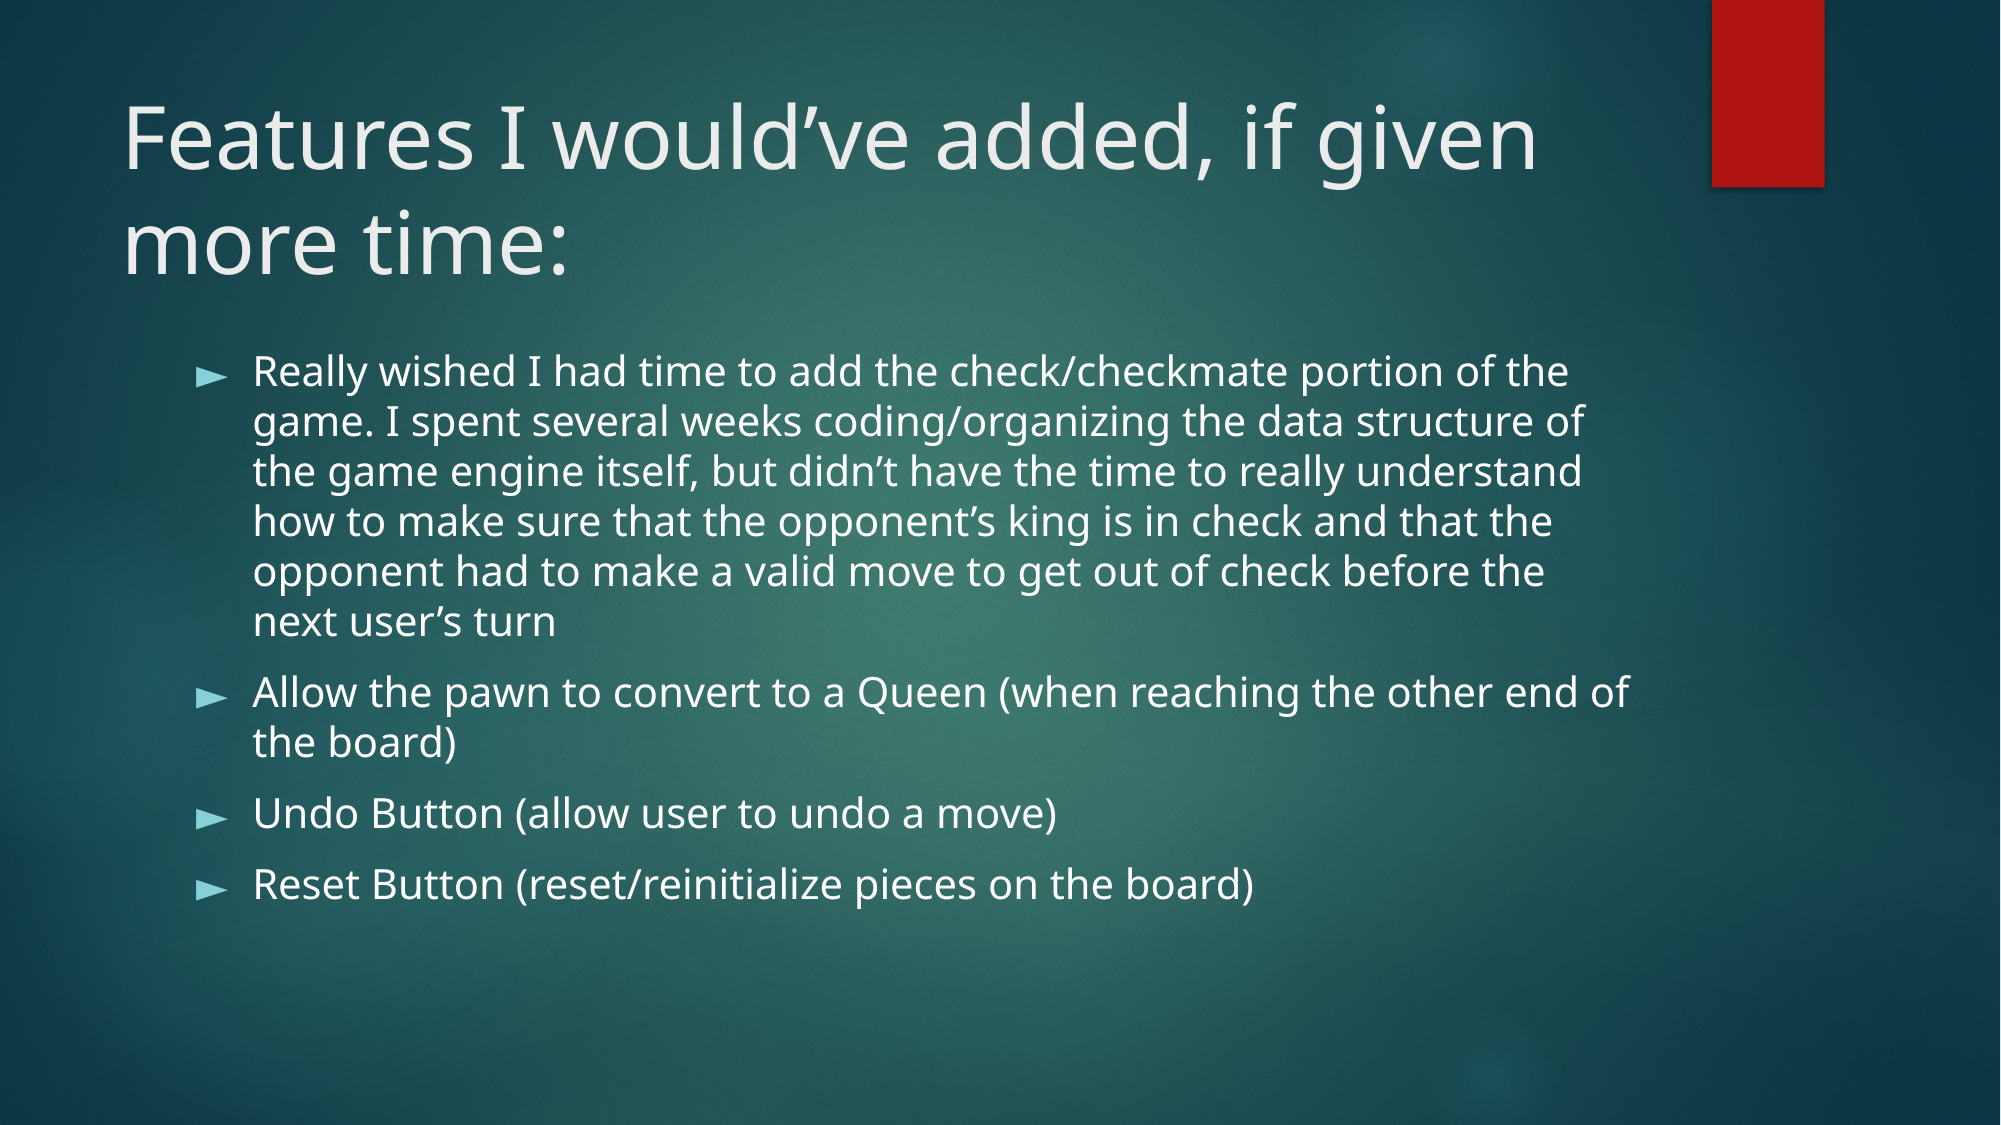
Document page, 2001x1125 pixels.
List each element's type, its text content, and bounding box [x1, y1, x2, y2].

title Features I would’ve added, if given more time: [106, 74, 1649, 304]
list Really wished I had time to add the check/checkmate portion of the game. I spent several weeks coding/organizing the data structure of the game engine itself, but didn’t have the time to really understand how to make sure that the opponent’s king is in check and that the opponent had to make a valid move to get out of check before the next user’s turn Allow the pawn to convert to a Queen (when reaching the other end of the board) Undo Button (allow user to undo a move) Reset Button (reset/reinitialize pieces on the board) [181, 336, 1649, 1025]
picture [0, 0, 2001, 1125]
